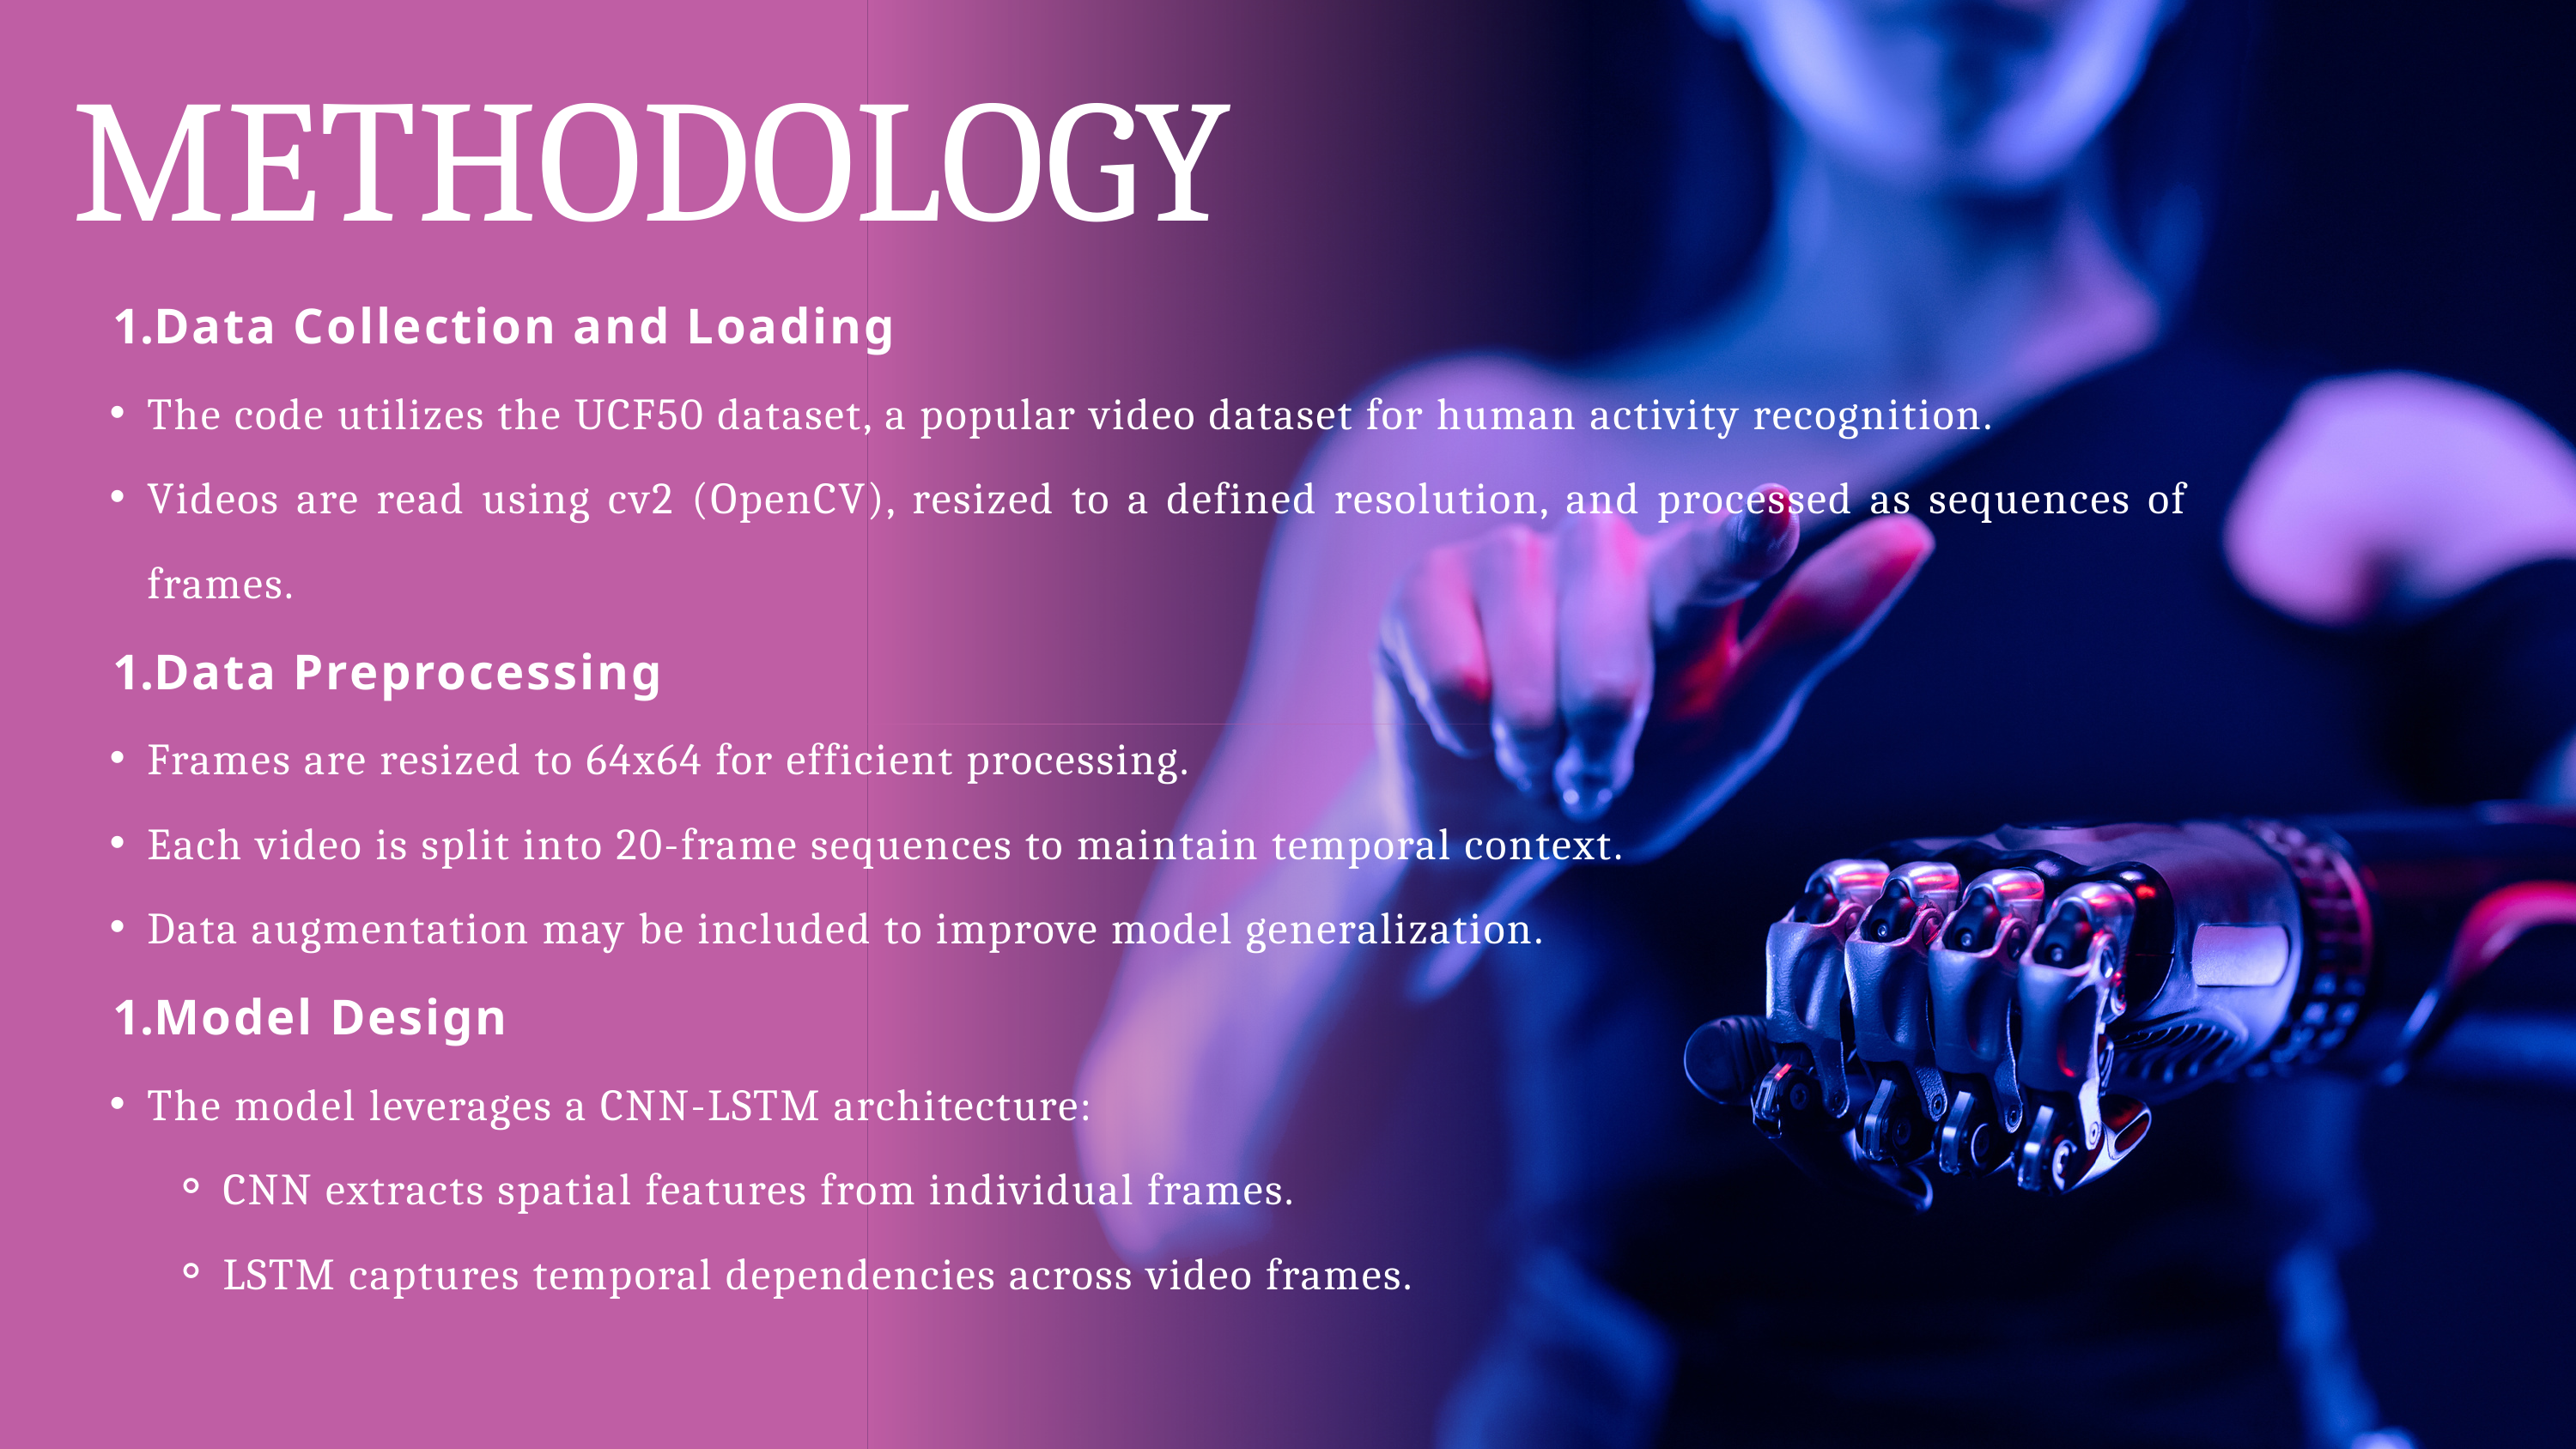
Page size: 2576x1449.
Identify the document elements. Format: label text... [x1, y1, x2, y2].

text_box [867, 257, 1593, 262]
text_box Data Collection and Loading The code utilizes the UCF50 dataset, a popular video dataset for human activity recognition. Videos are read using cv2 (OpenCV), resized to a defined resolution, and processed as sequences of frames. Data Preprocessing Frames are resized to 64x64 for efficient processing. Each video is split into 20-frame sequences to maintain temporal context. Data augmentation may be included to improve model generalization. Model Design The model leverages a CNN-LSTM architecture: CNN extracts spatial features from individual frames. LSTM captures temporal dependencies across video frames. [71, 262, 2194, 1449]
text_box [867, 0, 1593, 71]
text_box [1593, 0, 2576, 1449]
text_box METHODOLOGY [71, 71, 1664, 257]
